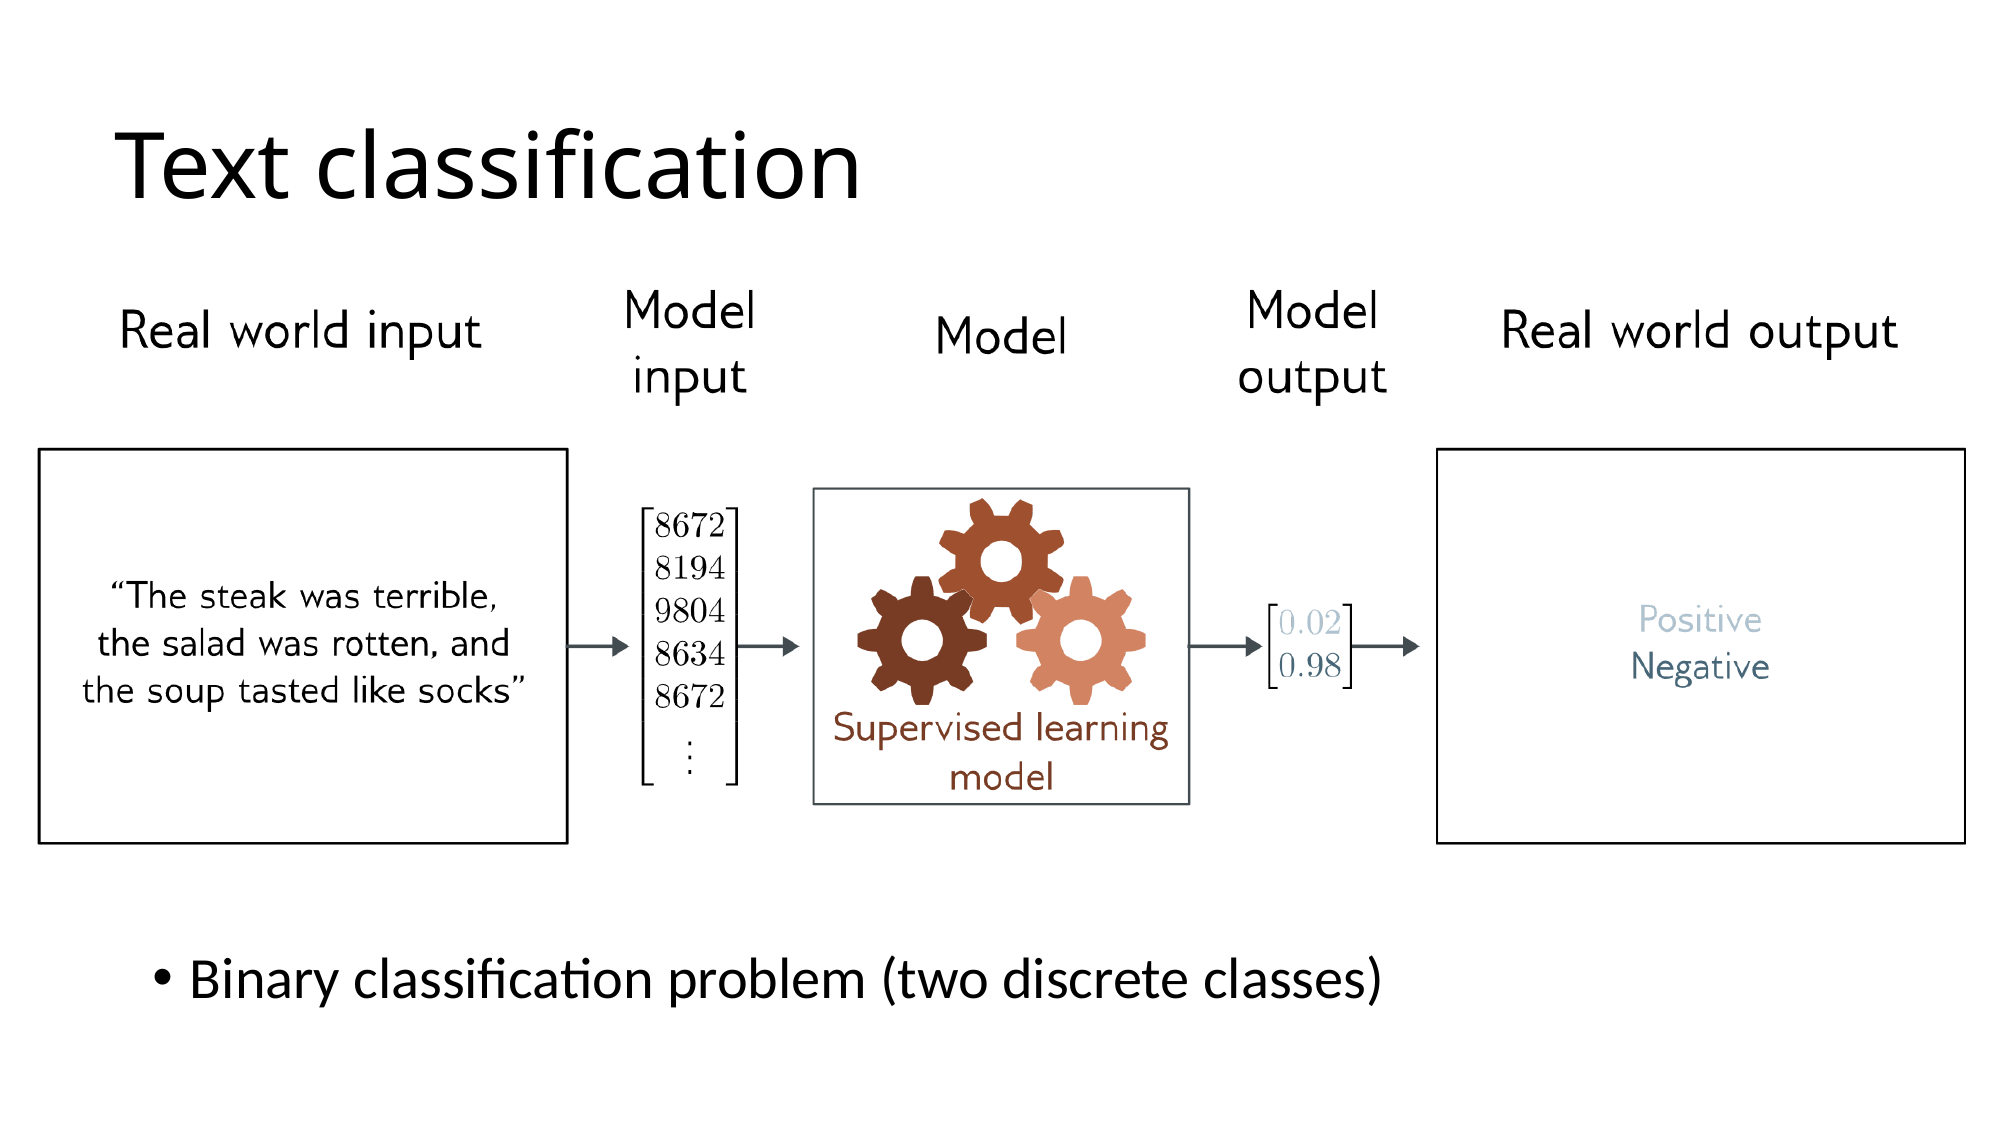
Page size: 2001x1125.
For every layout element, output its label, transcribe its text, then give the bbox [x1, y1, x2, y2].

picture [36, 289, 1966, 845]
title Text classification [99, 59, 1825, 278]
text_box Binary classification problem (two discrete classes) [137, 940, 1863, 1065]
